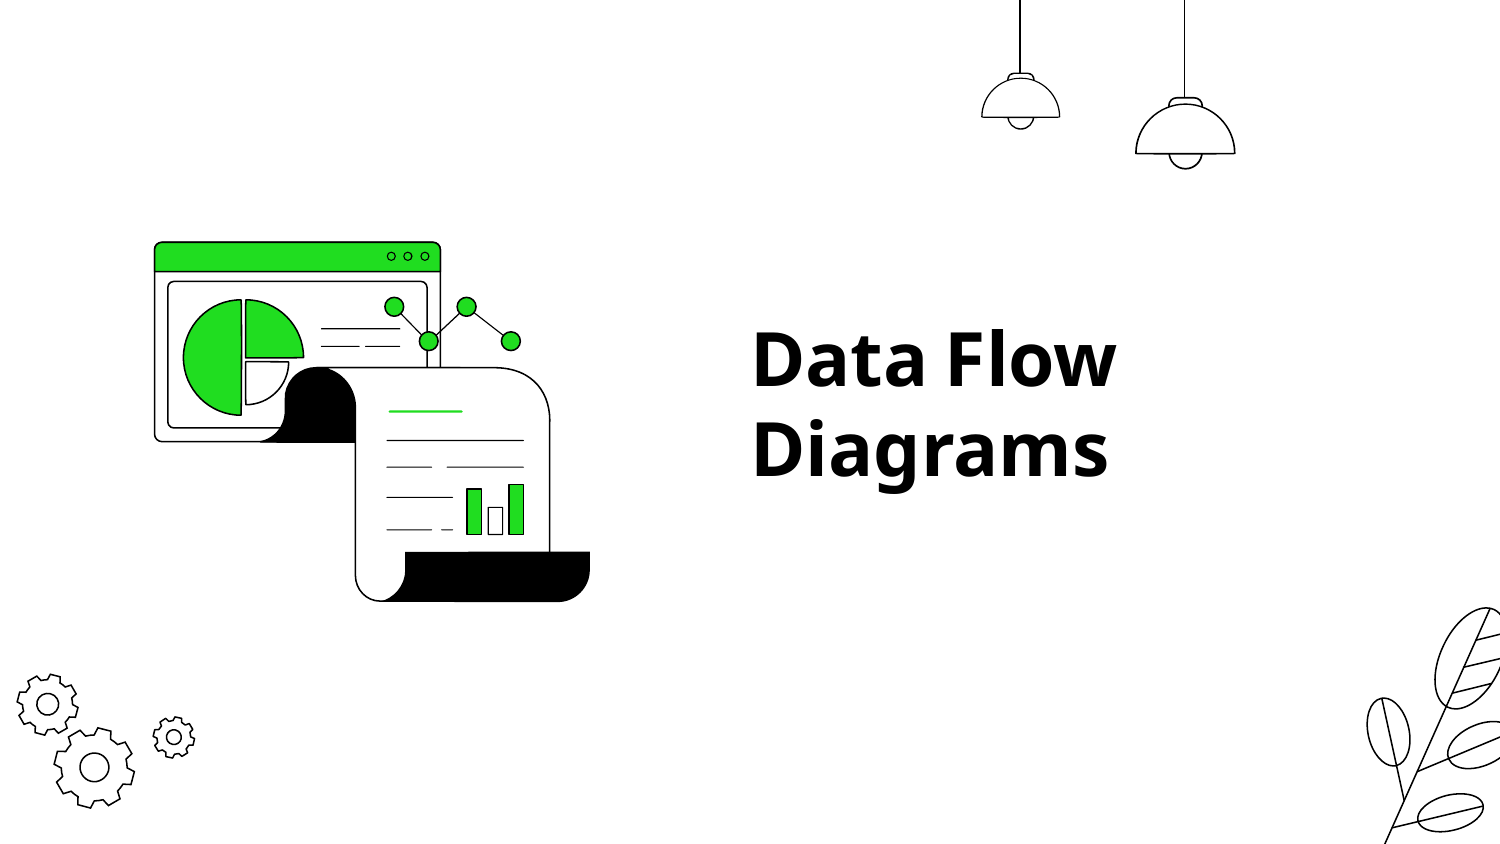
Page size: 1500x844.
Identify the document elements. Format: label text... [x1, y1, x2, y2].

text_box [154, 241, 591, 603]
text_box [1171, 99, 1201, 105]
text_box [1007, 119, 1035, 130]
text_box [981, 77, 1061, 119]
text_box [983, 79, 1058, 116]
text_box [1007, 72, 1019, 79]
text_box [1135, 103, 1236, 155]
text_box [1168, 96, 1204, 106]
text_box [1168, 155, 1203, 170]
text_box [1171, 155, 1200, 167]
title Data Flow Diagrams [750, 341, 1383, 463]
text_box [1010, 74, 1032, 79]
text_box [1010, 119, 1032, 128]
text_box [1021, 72, 1035, 79]
text_box [153, 716, 195, 759]
text_box [1137, 105, 1233, 152]
